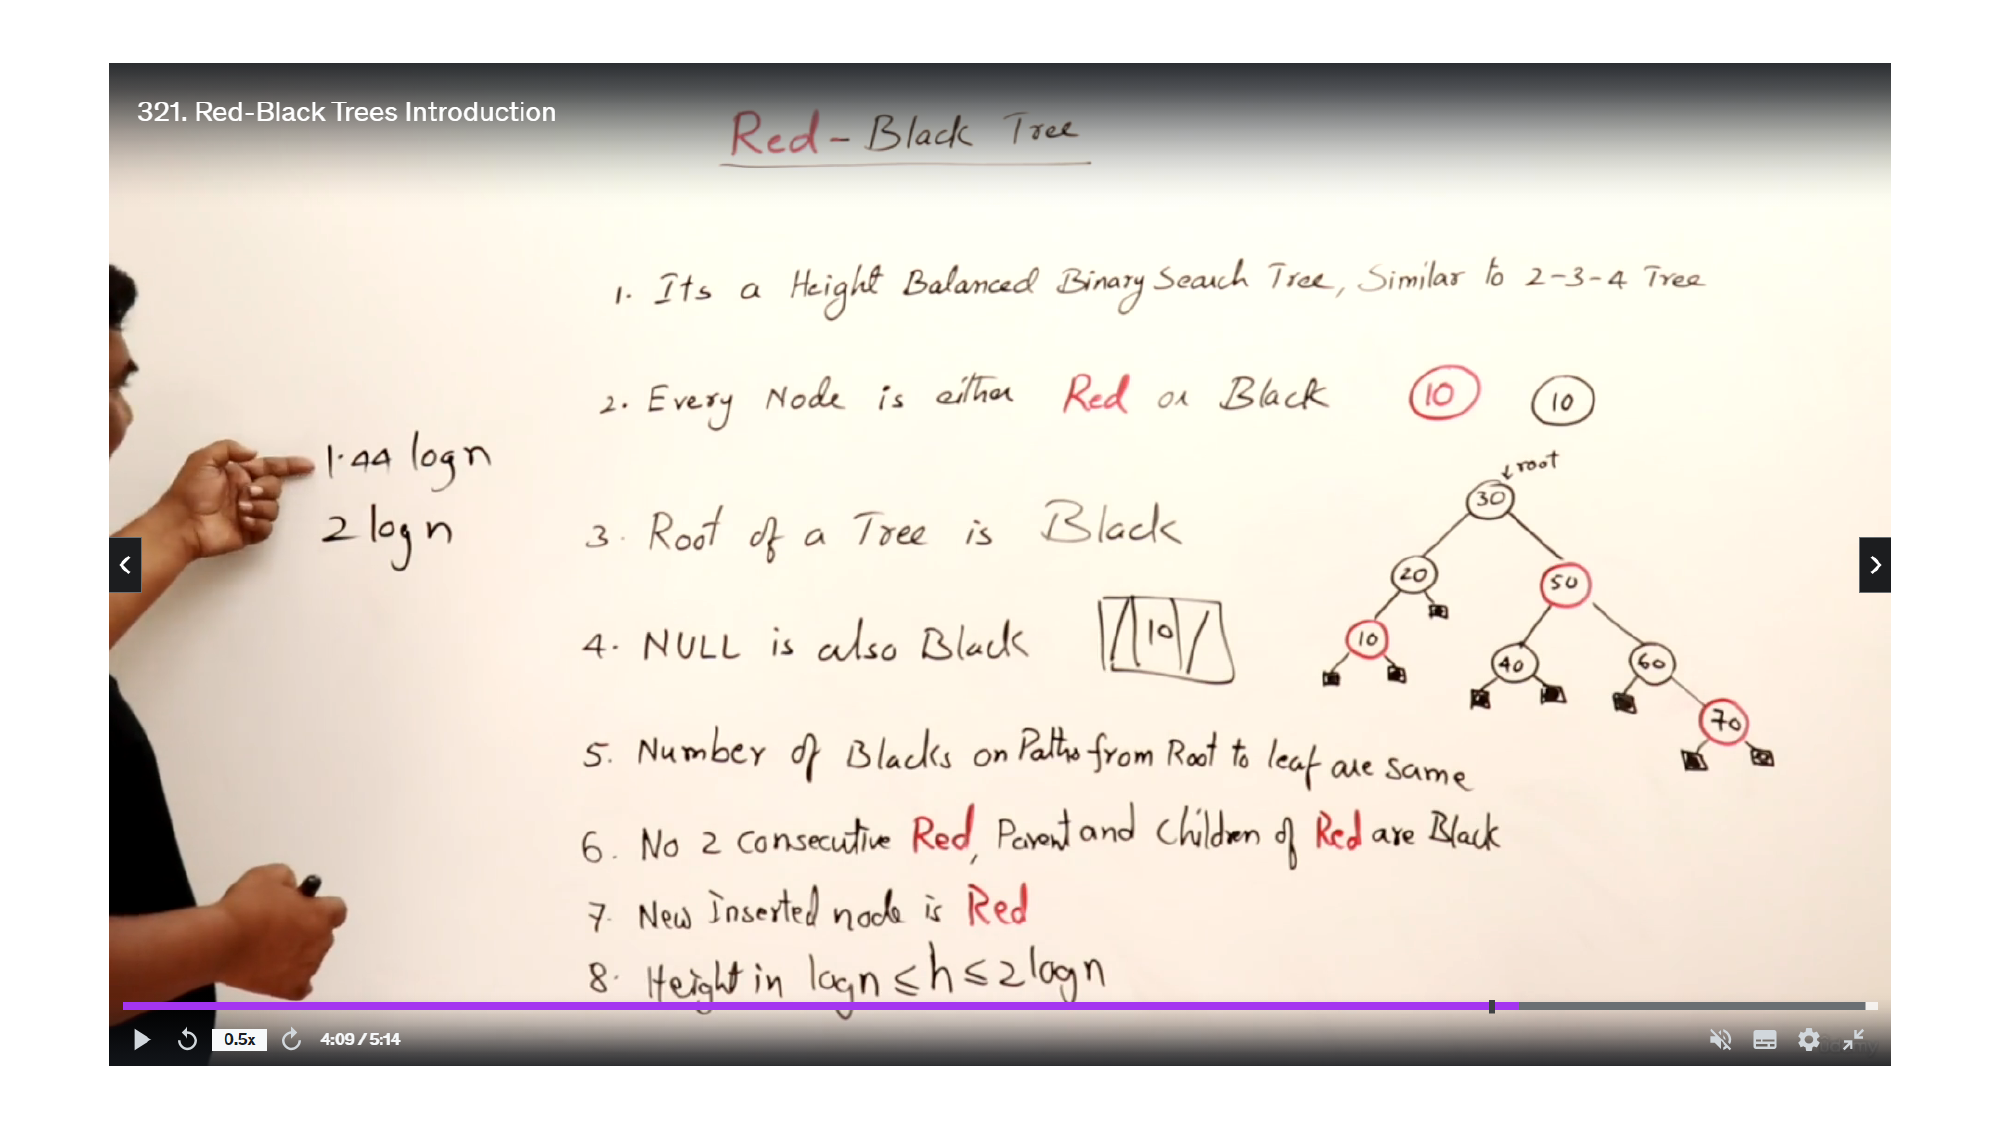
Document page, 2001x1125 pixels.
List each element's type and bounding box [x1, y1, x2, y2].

list [109, 63, 1891, 1066]
